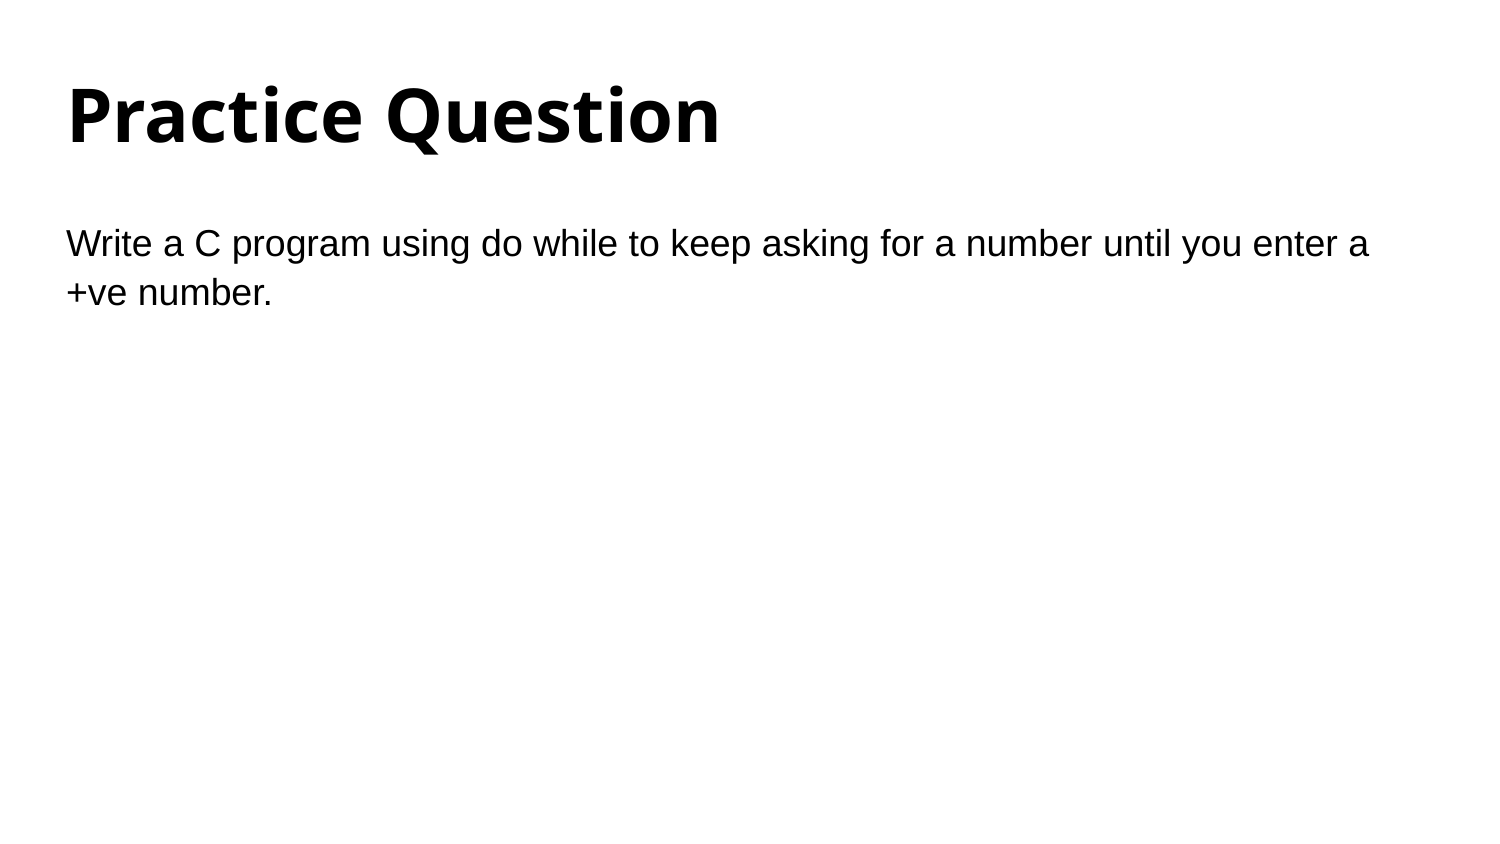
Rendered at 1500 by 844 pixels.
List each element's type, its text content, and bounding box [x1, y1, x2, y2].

list Write a C program using do while to keep asking for a number until you enter a +ve number. [51, 201, 1449, 750]
title Practice Question [51, 48, 1449, 180]
